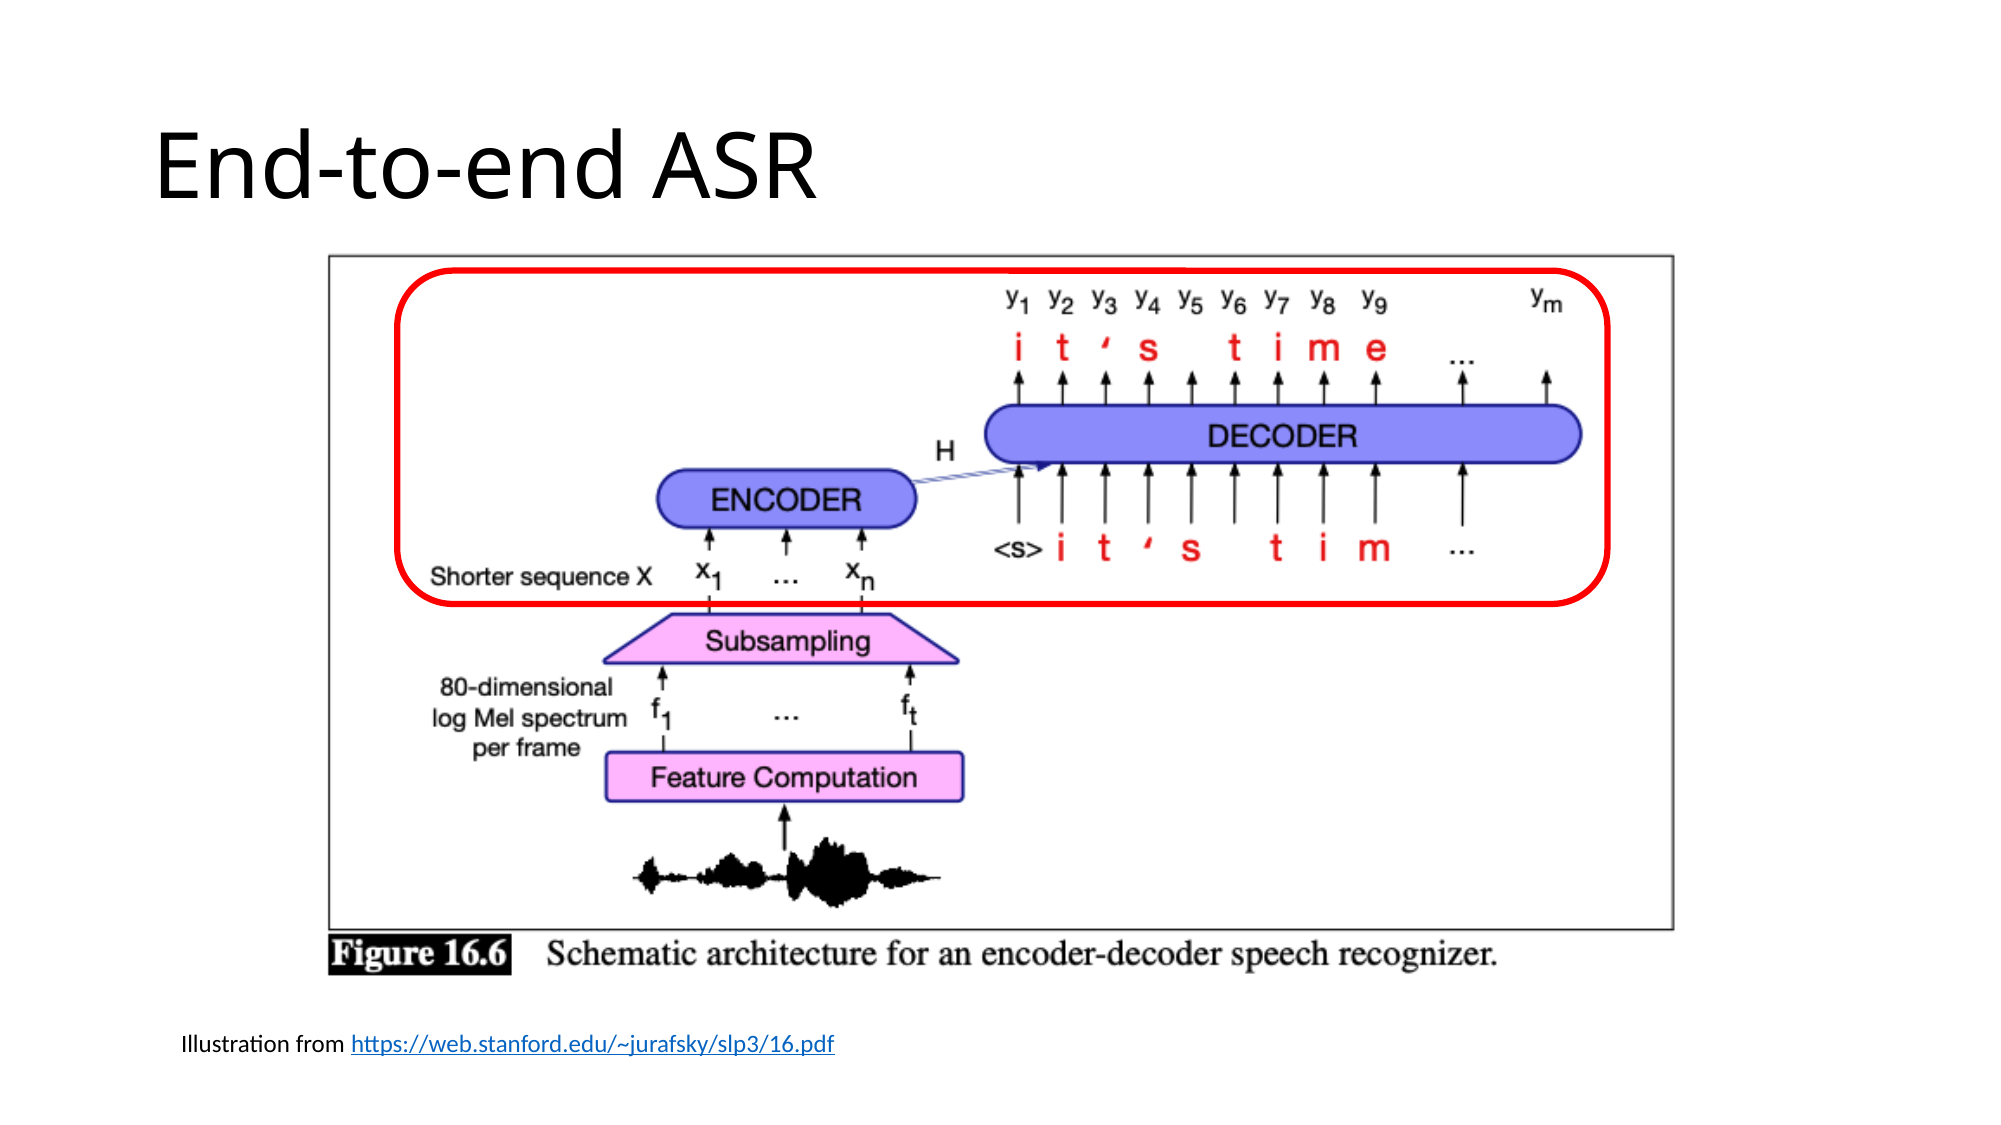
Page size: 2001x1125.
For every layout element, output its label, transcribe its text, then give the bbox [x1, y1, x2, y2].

text_box Illustration from https://web.stanford.edu/~jurafsky/slp3/16.pdf [166, 1019, 1385, 1065]
title End-to-end ASR [137, 59, 1863, 278]
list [313, 235, 1687, 986]
